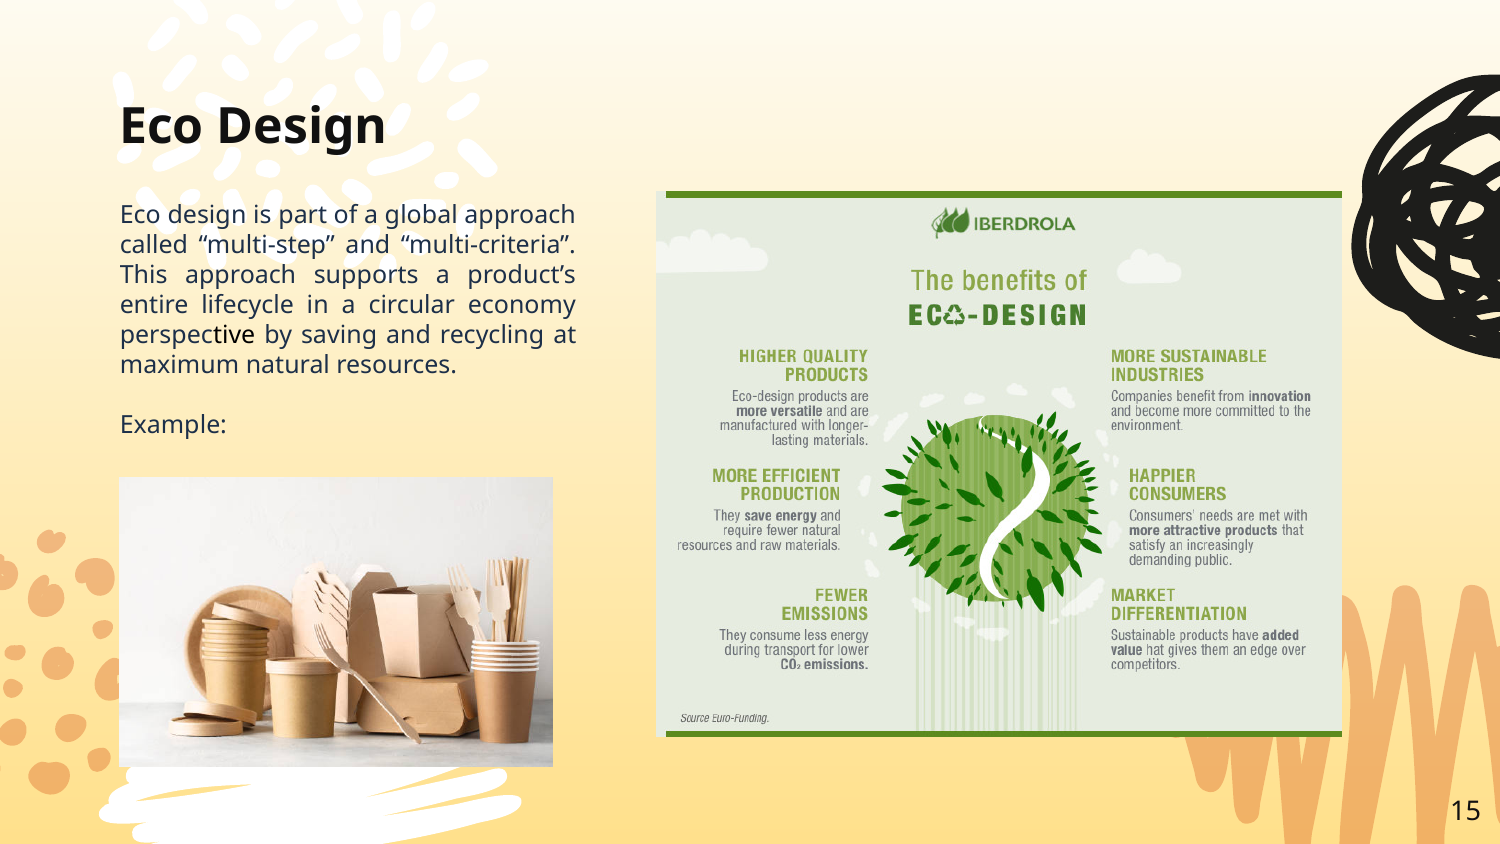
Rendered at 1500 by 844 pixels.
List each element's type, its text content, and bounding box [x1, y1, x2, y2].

text_box Eco design is part of a global approach called “multi-step” and “multi-criteria”. This approach supports a product’s entire lifecycle in a circular economy perspective by saving and recycling at maximum natural resources. Example: [104, 191, 592, 486]
slide_number ‹#› [1391, 779, 1482, 844]
text_box [104, 153, 1271, 204]
title Eco Design [119, 51, 1221, 153]
picture [656, 191, 1342, 737]
picture [118, 477, 553, 767]
